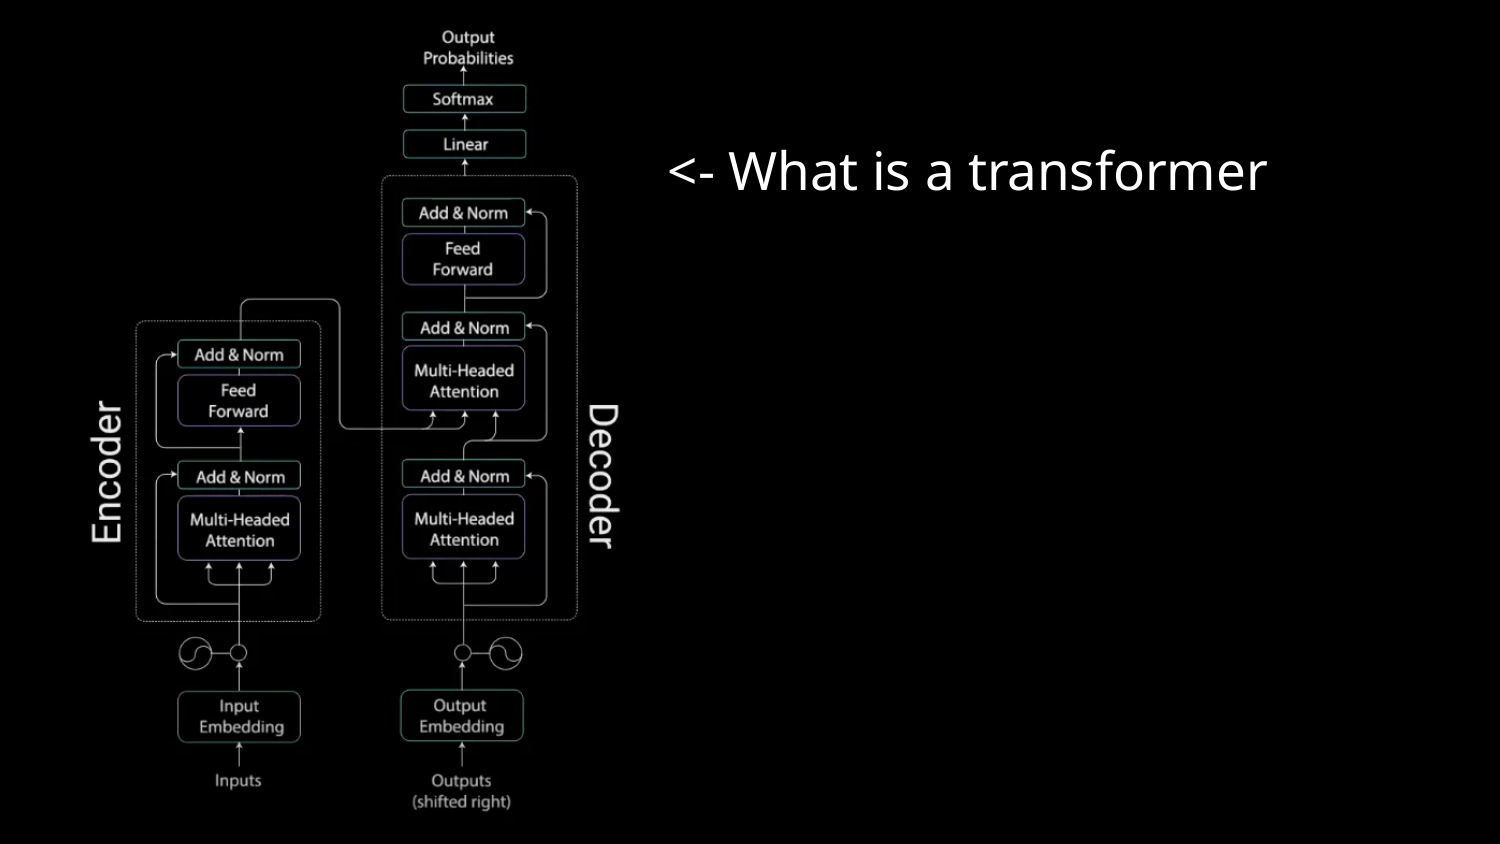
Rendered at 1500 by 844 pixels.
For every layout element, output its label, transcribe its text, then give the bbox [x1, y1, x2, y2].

picture [54, 0, 654, 825]
title <- What is a transformer [659, 122, 1500, 217]
